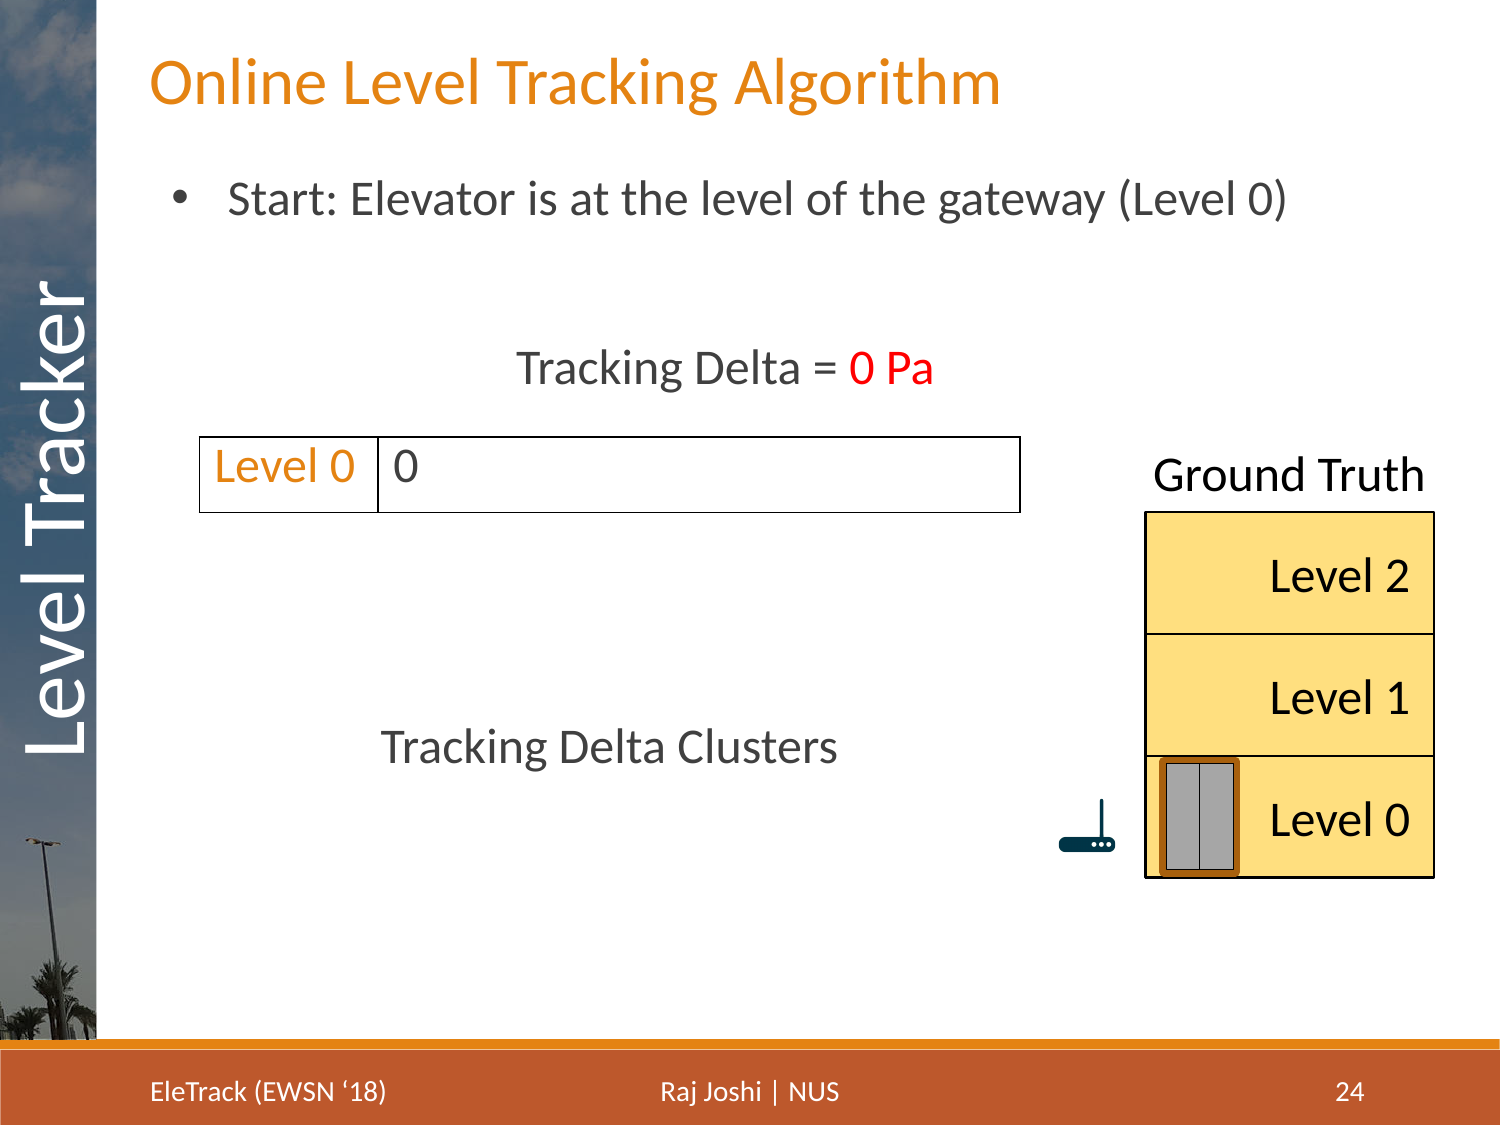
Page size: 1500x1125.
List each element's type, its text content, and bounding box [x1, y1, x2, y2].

text_box [1144, 639, 1435, 755]
text_box Level 0 [1254, 778, 1426, 854]
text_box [1163, 761, 1236, 873]
text_box Ground Truth [1138, 433, 1441, 509]
text_box [1144, 761, 1159, 876]
text_box [1144, 511, 1435, 633]
footer Raj Joshi | NUS [453, 1059, 1047, 1120]
table_header Level 0 [200, 438, 377, 512]
slide_number EleTrack (EWSN ‘18) [135, 1059, 440, 1120]
text_box Level 1 [1254, 657, 1426, 732]
table_header 0 [379, 438, 1019, 512]
text_box [1244, 765, 1435, 874]
slide_number 24 [1218, 1059, 1380, 1120]
text_box Tracking Delta = 0 Pa [501, 326, 961, 402]
text_box Tracking Delta Clusters [365, 706, 854, 781]
text_box Level 2 [1254, 534, 1426, 610]
picture [1054, 787, 1122, 856]
text_box Online Level Tracking Algorithm [135, 30, 1450, 126]
text_box Start: Elevator is at the level of the gateway (Level 0) [156, 158, 1417, 234]
picture [0, 0, 97, 1040]
